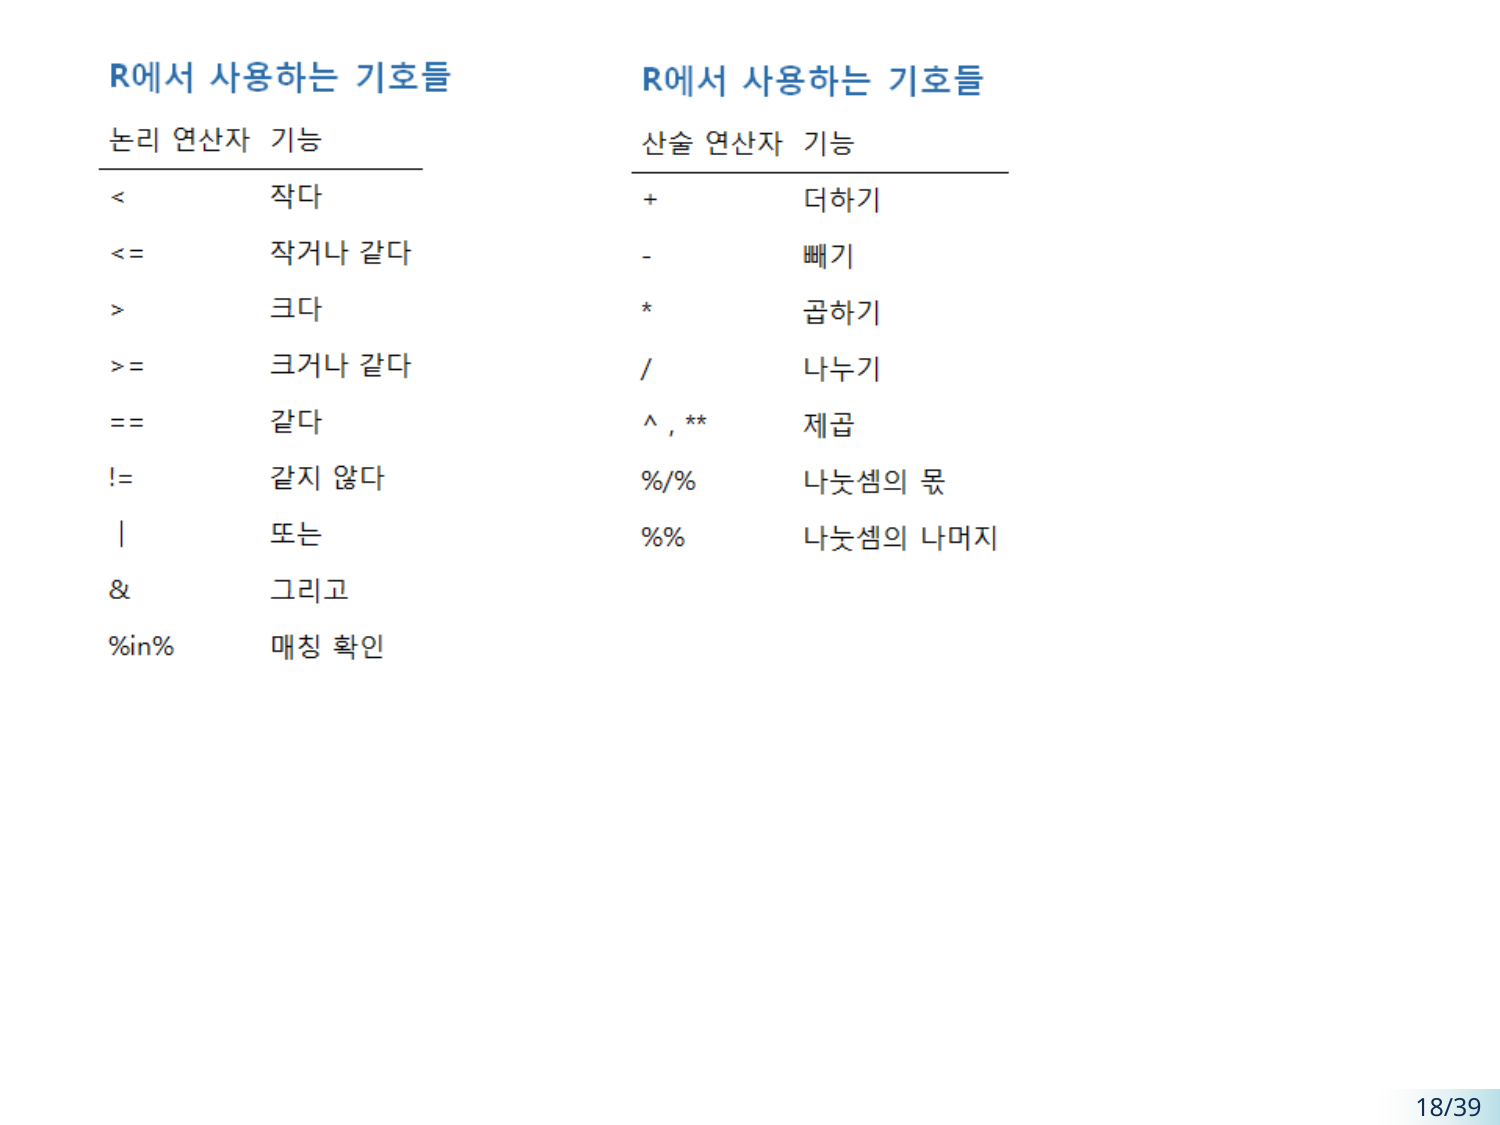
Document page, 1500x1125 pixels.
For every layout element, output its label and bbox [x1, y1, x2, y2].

picture [624, 47, 1092, 584]
picture [85, 45, 493, 707]
